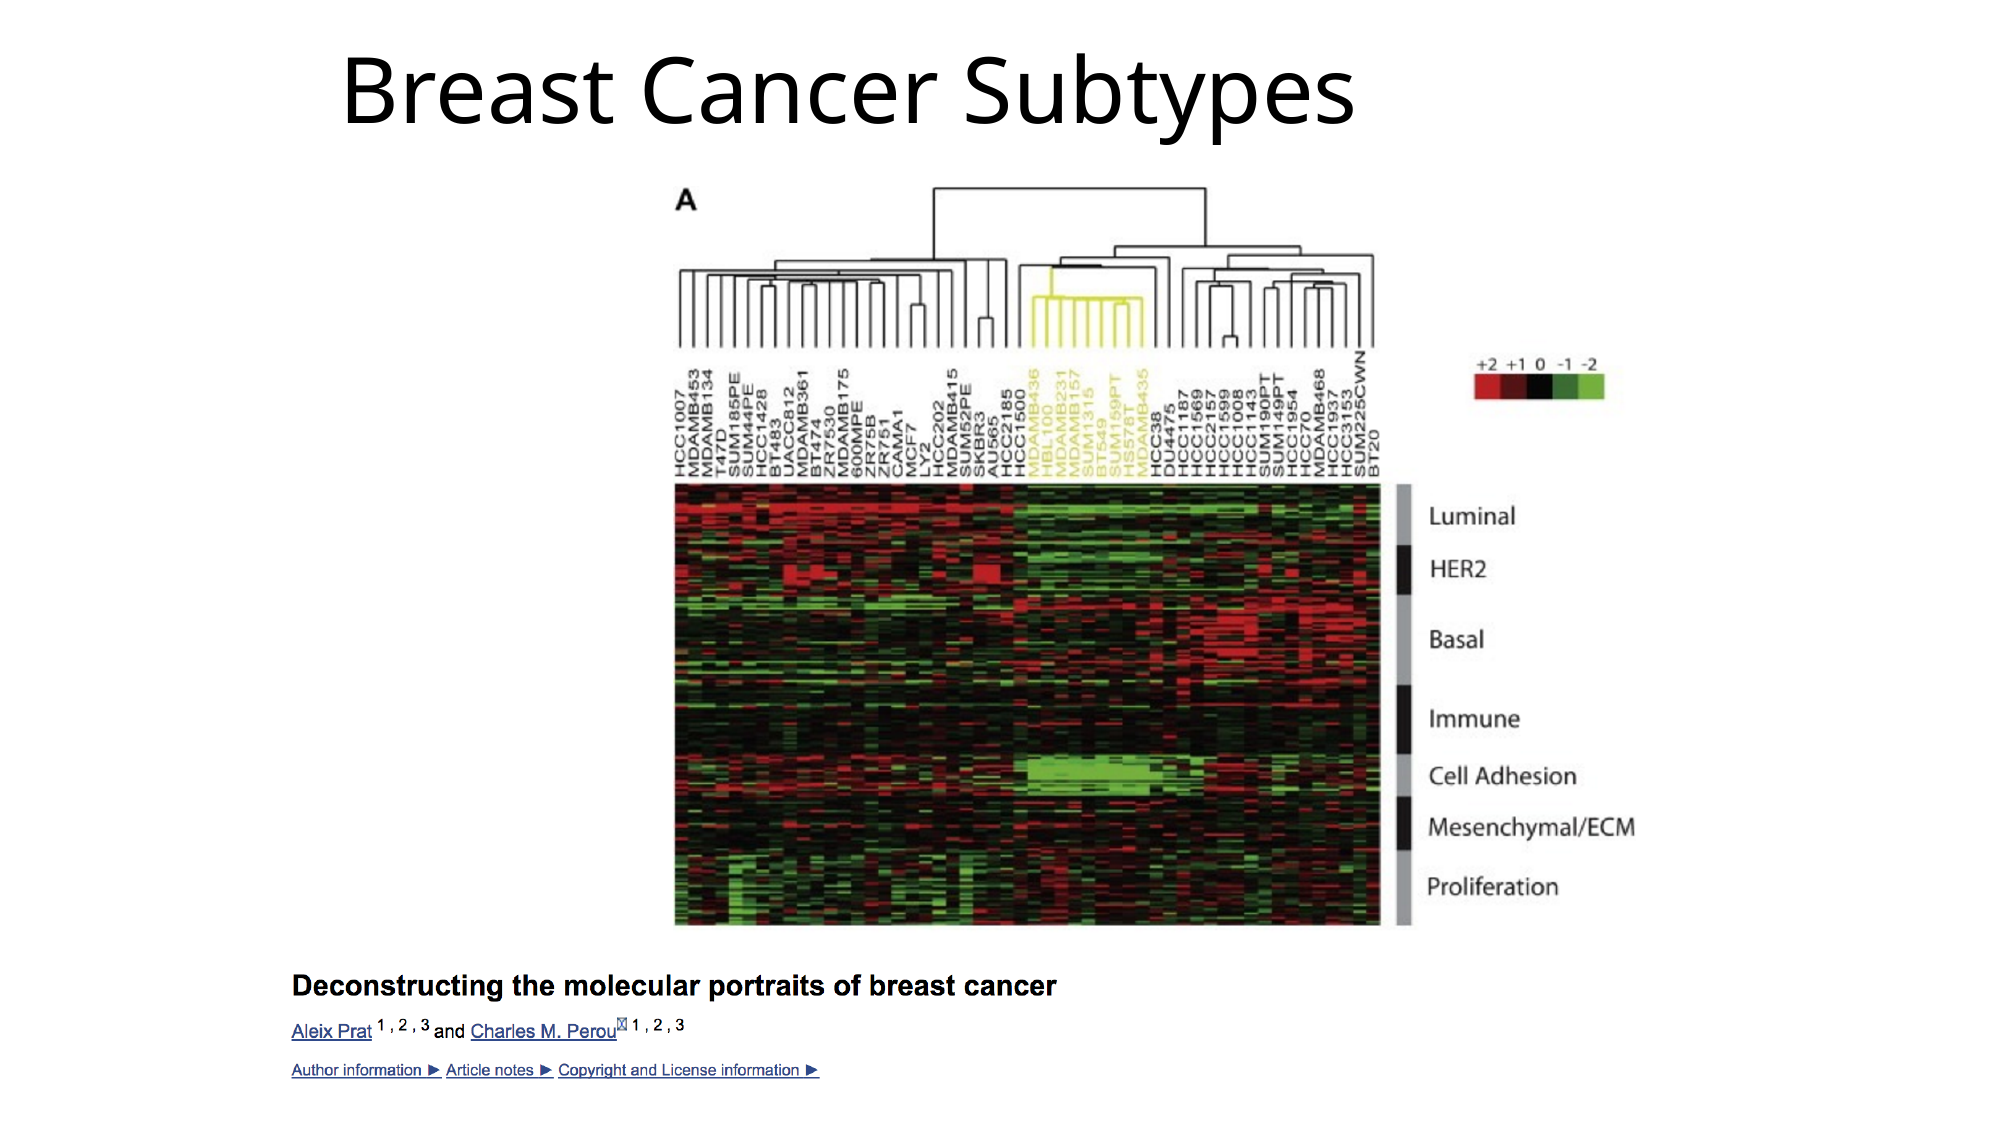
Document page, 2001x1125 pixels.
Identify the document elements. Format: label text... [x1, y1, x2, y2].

picture [249, 155, 1682, 1100]
title Breast Cancer Subtypes [324, 0, 1675, 188]
